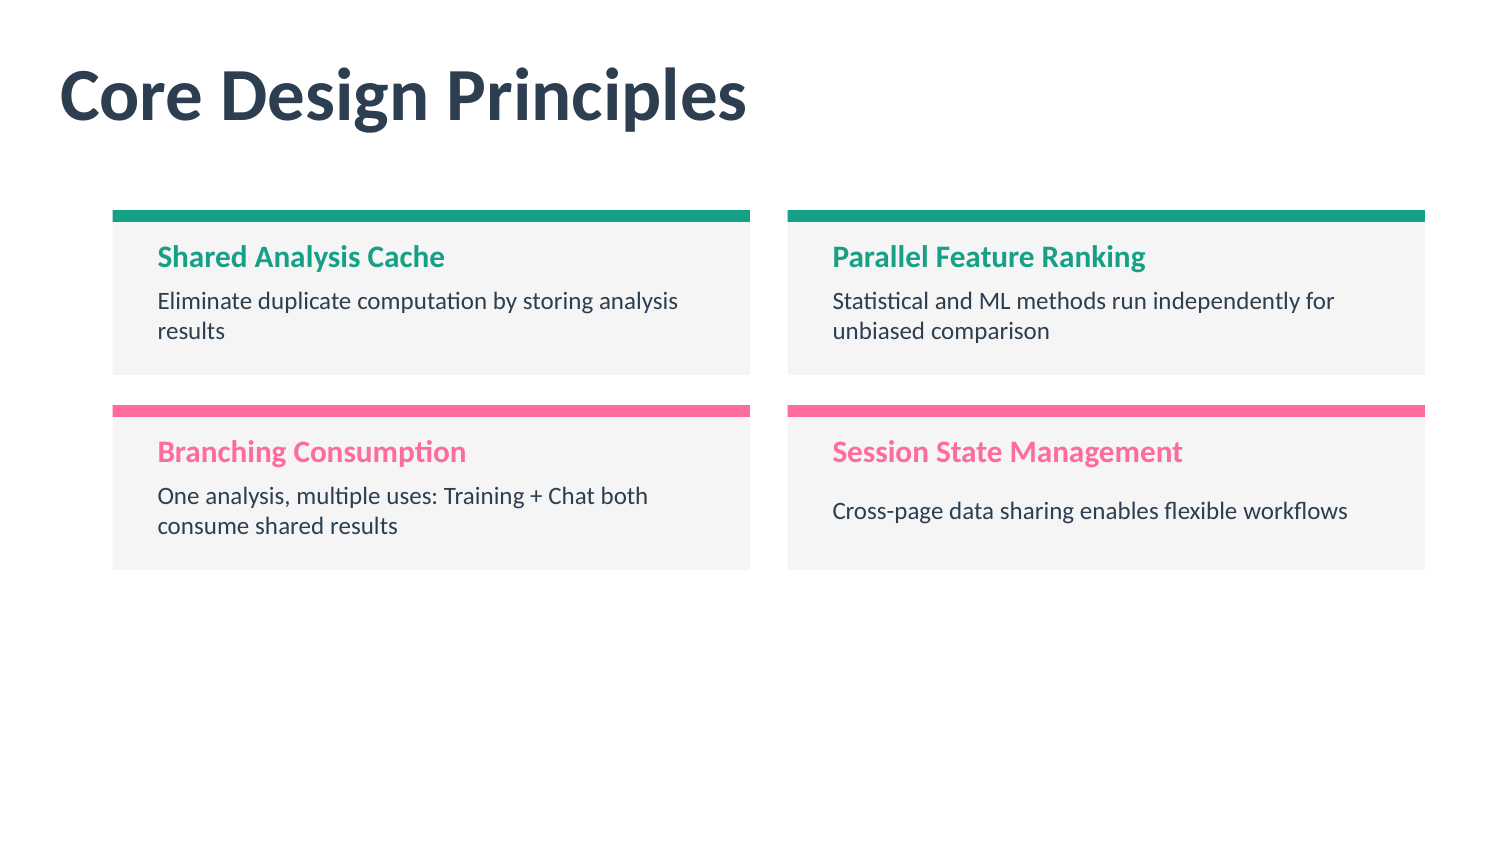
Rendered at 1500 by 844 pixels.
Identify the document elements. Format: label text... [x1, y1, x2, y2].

text_box Statistical and ML methods run independently for unbiased comparison [817, 284, 1395, 345]
text_box One analysis, multiple uses: Training + Chat both consume shared results [142, 479, 720, 540]
text_box [112, 417, 750, 570]
text_box Branching Consumption [142, 427, 720, 473]
text_box [787, 222, 1425, 375]
text_box [112, 405, 750, 417]
text_box Session State Management [817, 427, 1395, 473]
text_box [787, 417, 1425, 570]
text_box Parallel Feature Ranking [817, 232, 1395, 278]
text_box [787, 405, 1425, 417]
text_box Shared Analysis Cache [142, 232, 720, 278]
text_box [787, 210, 1425, 222]
text_box Core Design Principles [44, 44, 1395, 135]
text_box Eliminate duplicate computation by storing analysis results [142, 284, 720, 345]
text_box [112, 210, 750, 222]
text_box [112, 222, 750, 375]
text_box Cross-page data sharing enables flexible workflows [817, 479, 1395, 540]
